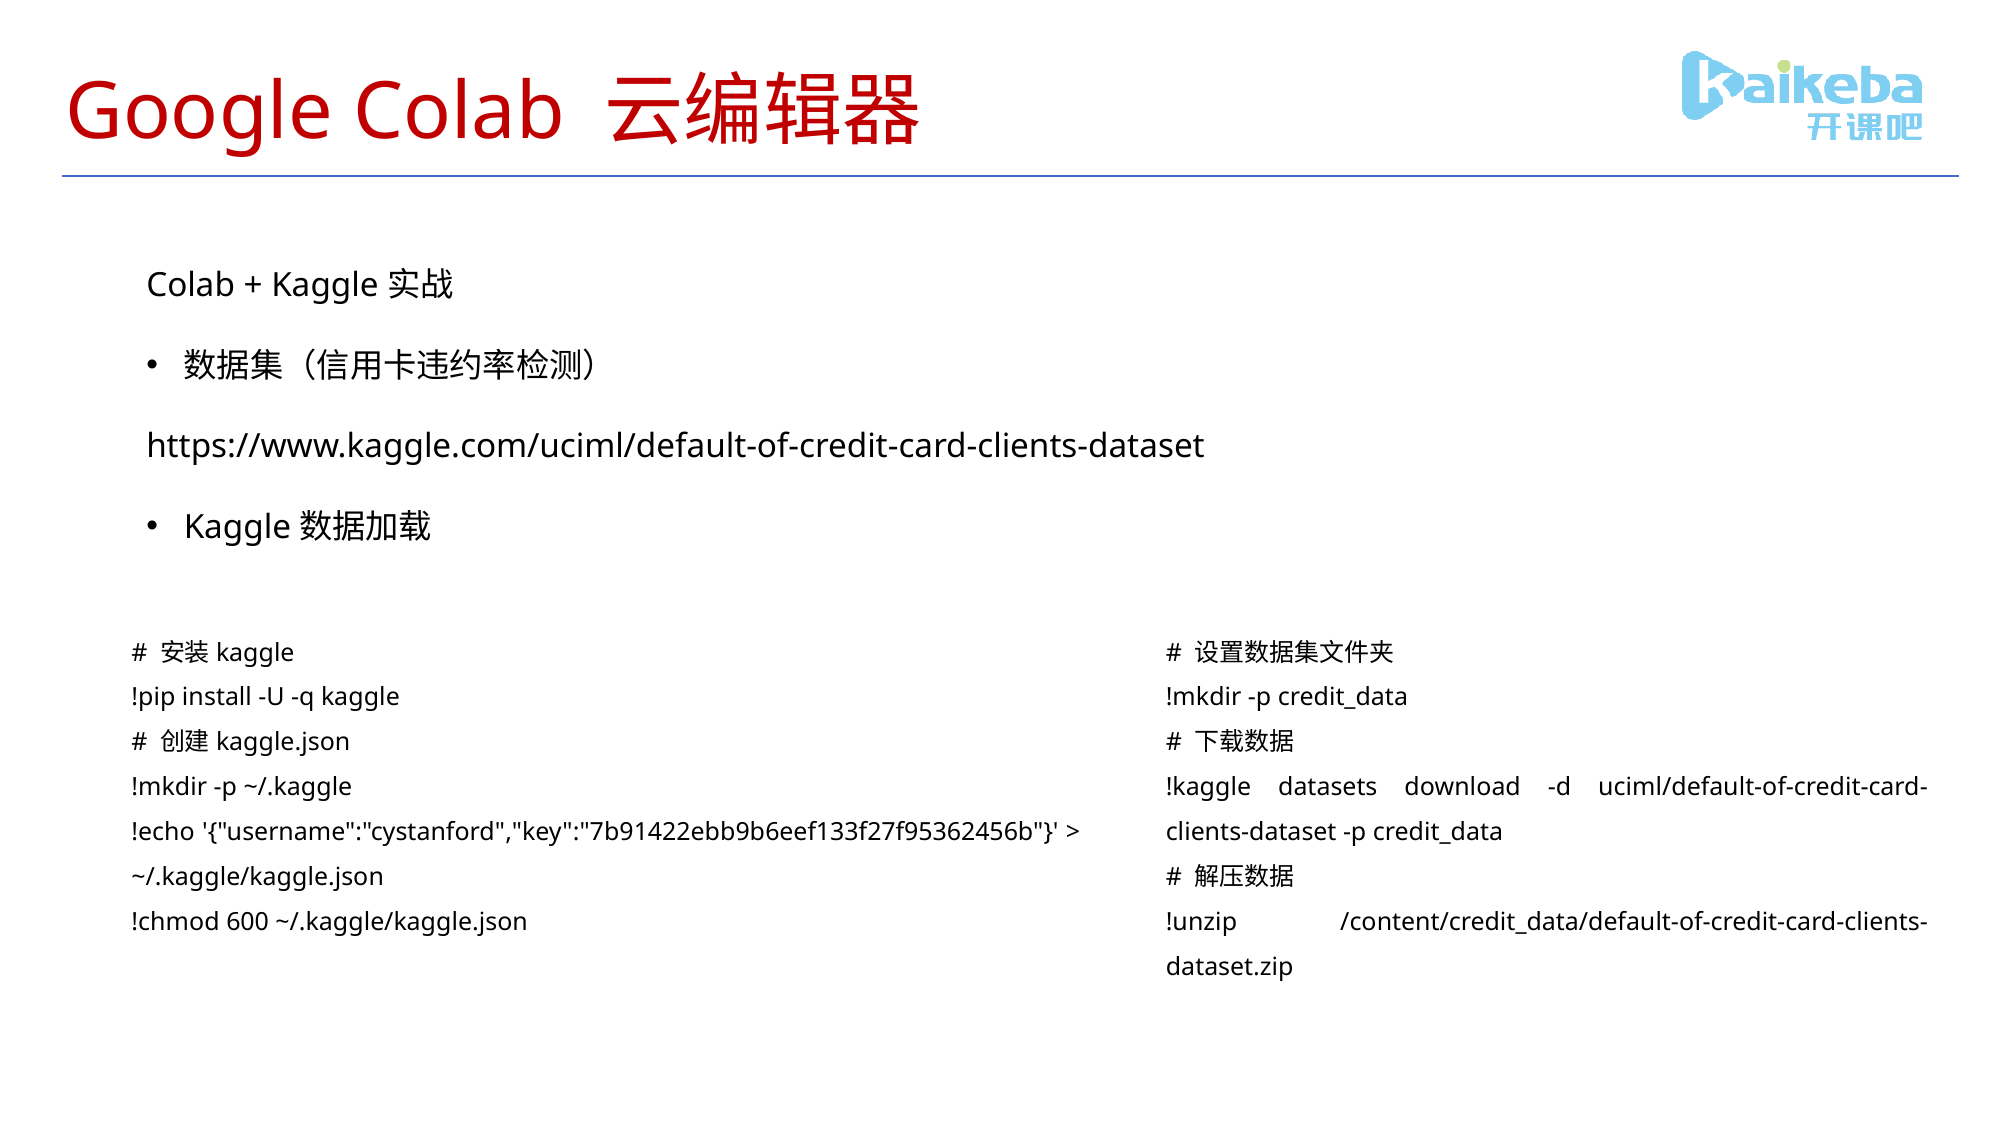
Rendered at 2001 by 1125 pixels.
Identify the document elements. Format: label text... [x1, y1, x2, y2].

text_box Colab + Kaggle实战 数据集（信用卡违约率检测） https://www.kaggle.com/uciml/default-of-credit-card-clients-dataset Kaggle数据加载 [138, 235, 1528, 1118]
text_box # 安装kaggle !pip install -U -q kaggle # 创建kaggle.json !mkdir -p ~/.kaggle !echo '{"username":"cystanford","key":"7b91422ebb9b6eef133f27f95362456b"}' > ~/.kaggle/kaggle.json !chmod 600 ~/.kaggle/kaggle.json [123, 613, 1089, 943]
text_box # 设置数据集文件夹 !mkdir -p credit_data # 下载数据 !kaggle datasets download -d uciml/default-of-credit-card-clients-dataset -p credit_data # 解压数据 !unzip /content/credit_data/default-of-credit-card-clients-dataset.zip [1158, 613, 1937, 988]
title Google Colab 云编辑器 [57, 59, 1728, 167]
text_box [1653, 21, 1950, 167]
